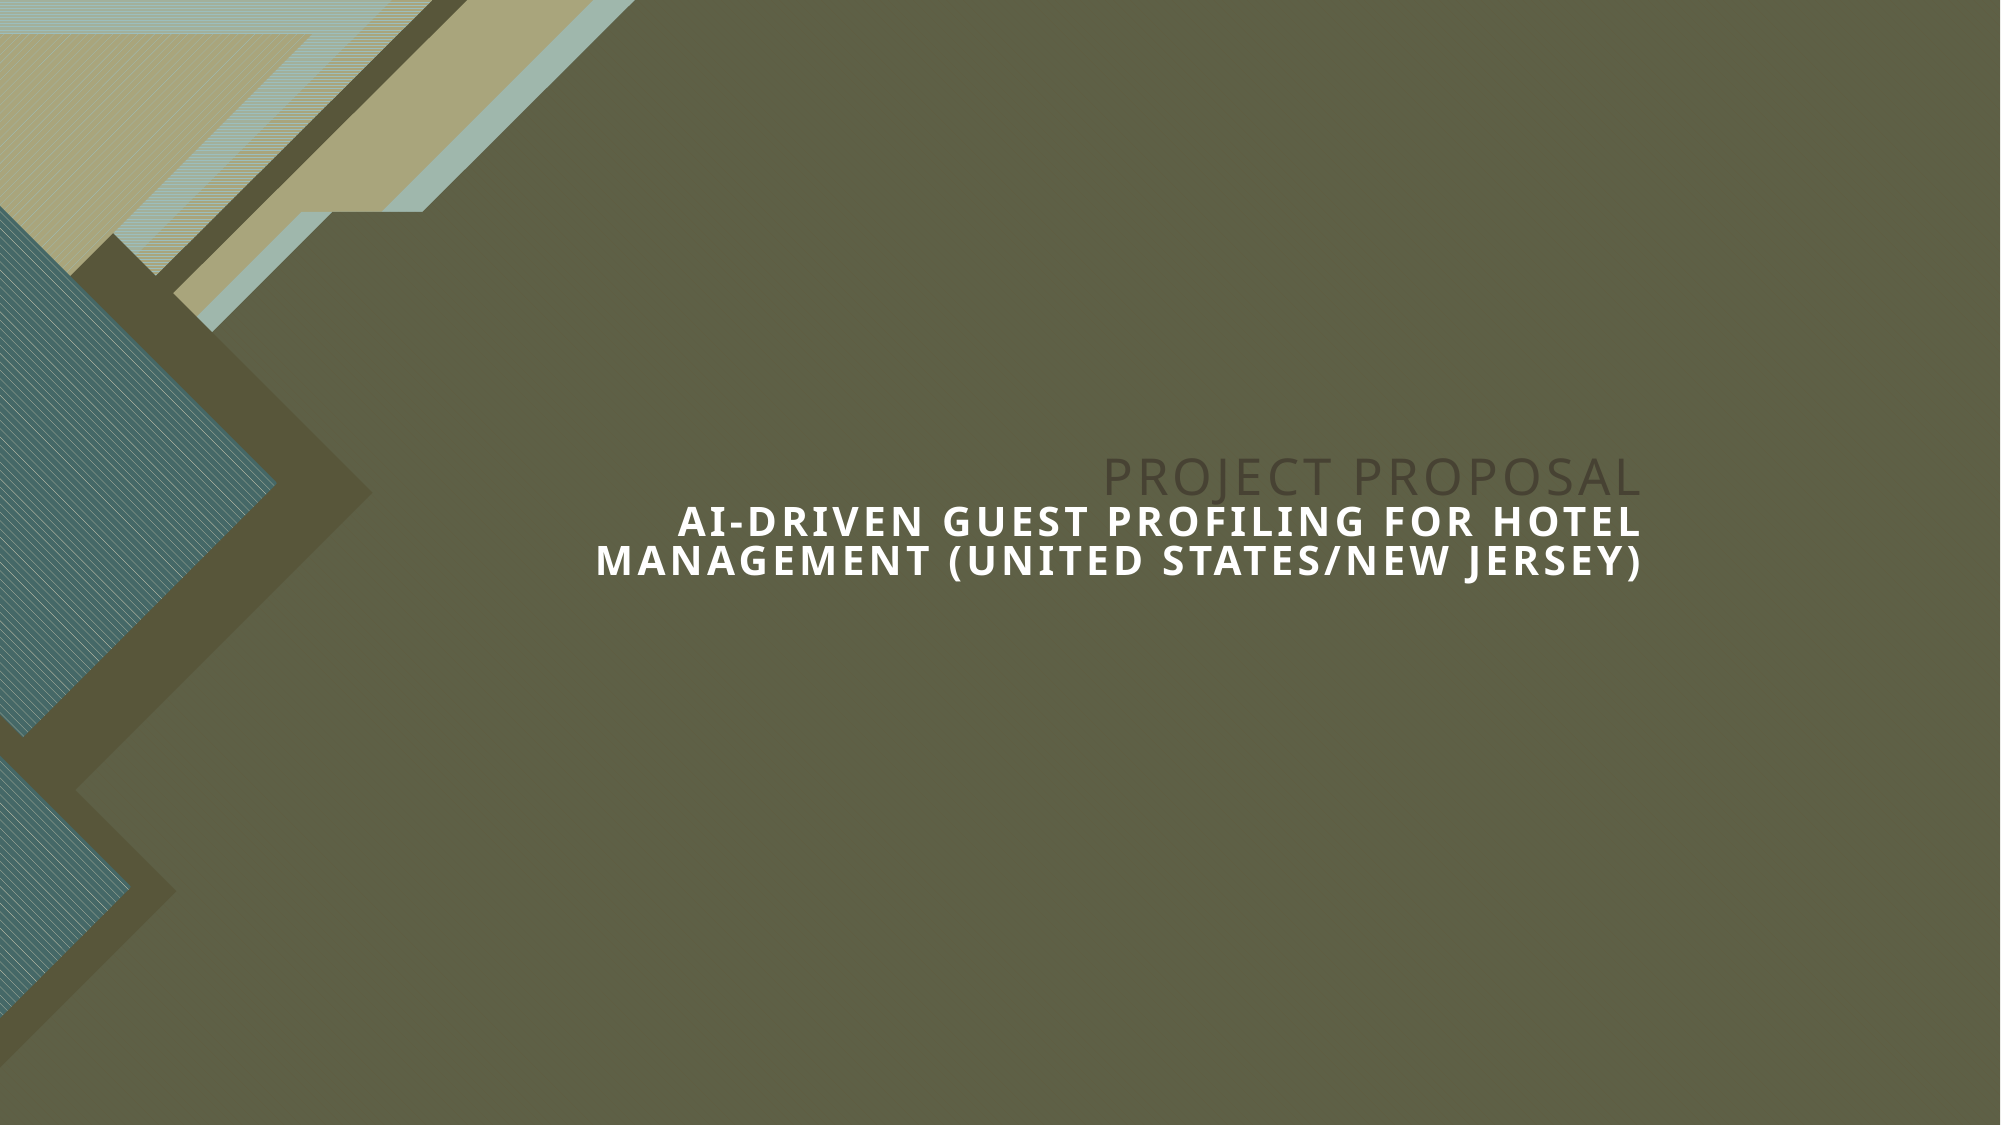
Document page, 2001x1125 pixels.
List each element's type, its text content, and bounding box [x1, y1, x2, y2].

title Project Proposal AI-Driven Guest Profiling For Hotel Management (United States/New Jersey) [500, 271, 1661, 684]
